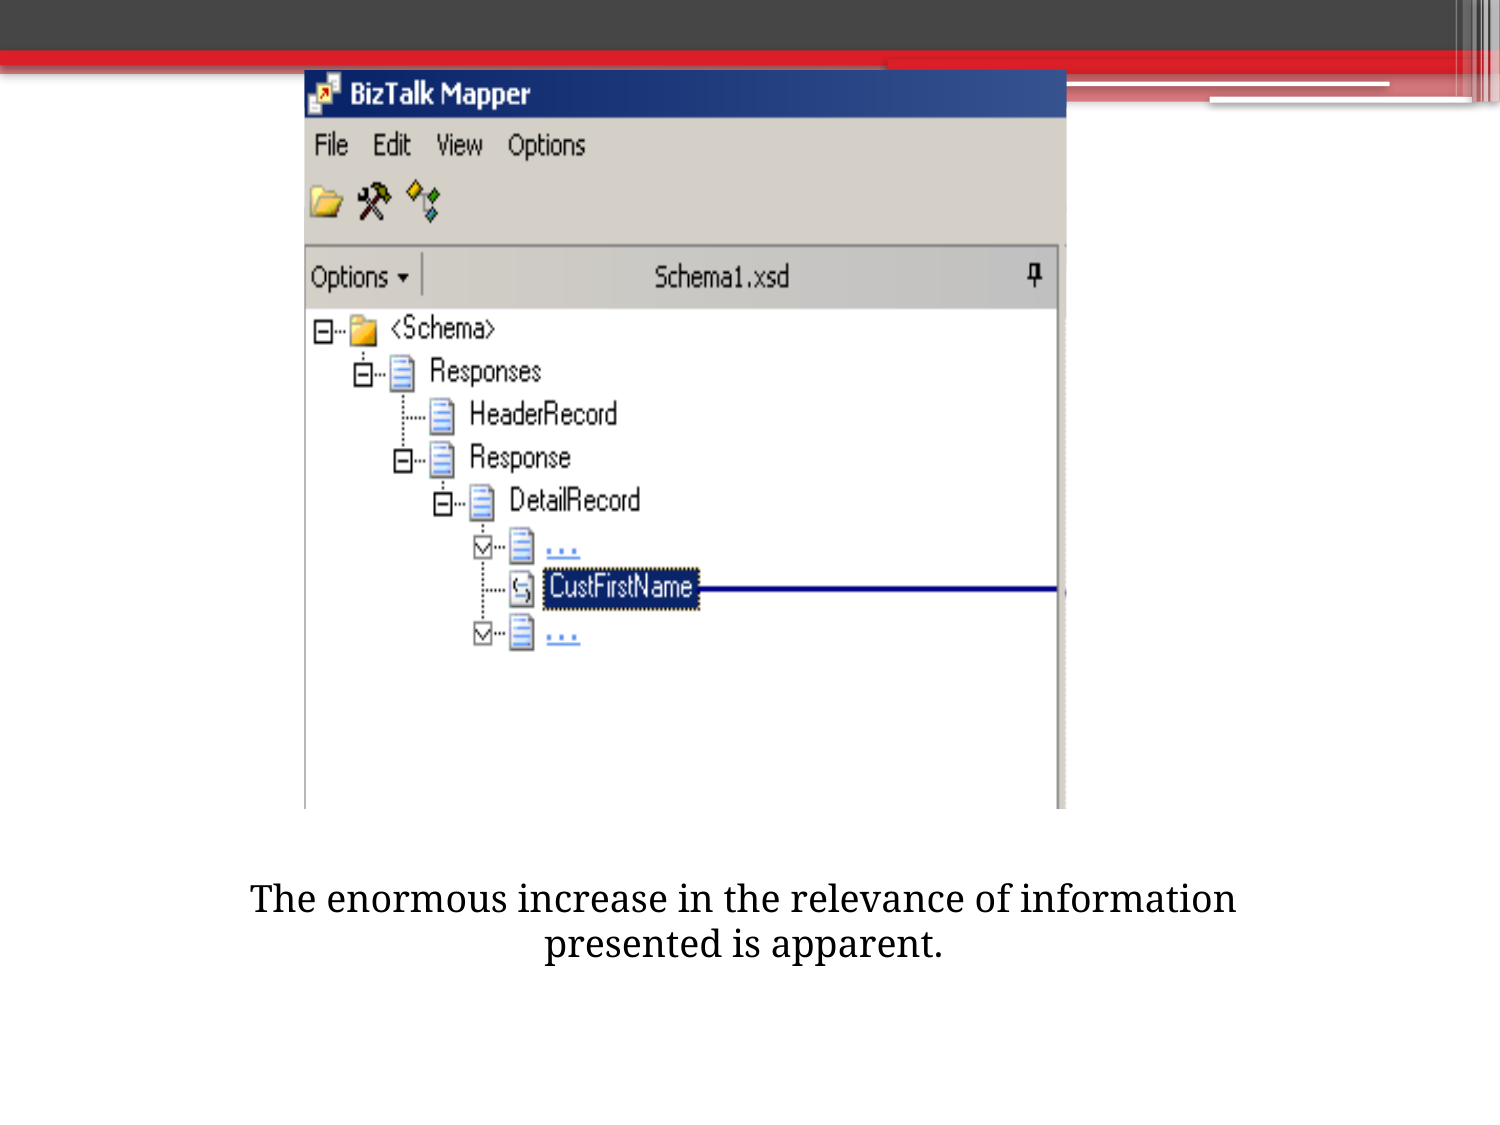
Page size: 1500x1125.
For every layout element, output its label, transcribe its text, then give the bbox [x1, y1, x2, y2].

text_box The enormous increase in the relevance of information presented is apparent. [199, 867, 1289, 972]
picture [304, 70, 1067, 809]
